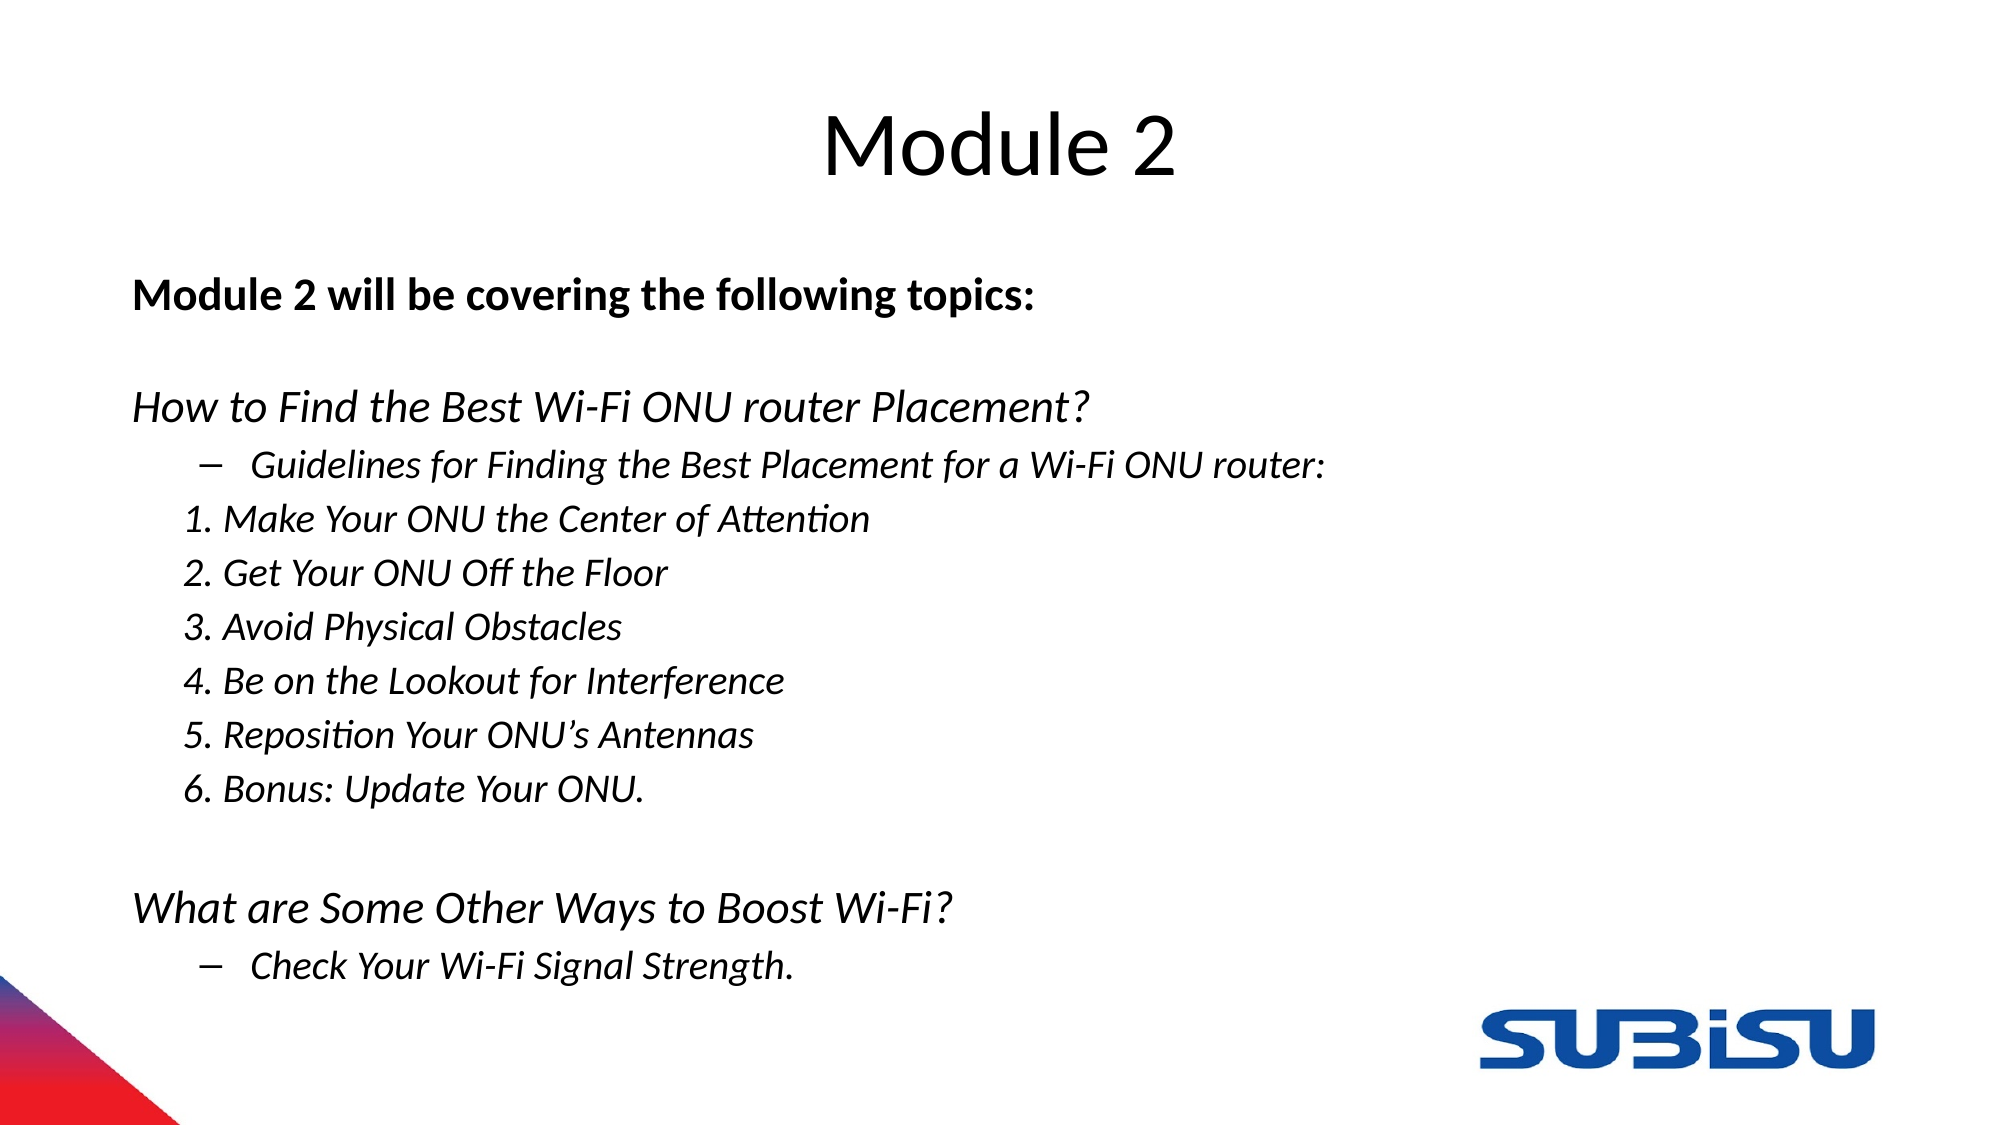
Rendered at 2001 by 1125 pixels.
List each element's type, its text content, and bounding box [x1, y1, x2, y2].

list Module 2 will be covering the following topics: How to Find the Best Wi-Fi ONU router Placement? Guidelines for Finding the Best Placement for a Wi-Fi ONU router: 1. Make Your ONU the Center of Attention 2. Get Your ONU Off the Floor 3. Avoid Physical Obstacles 4. Be on the Lookout for Interference 5. Reposition Your ONU’s Antennas 6. Bonus: Update Your ONU. What are Some Other Ways to Boost Wi-Fi? Check Your Wi-Fi Signal Strength. [99, 256, 1900, 1005]
title Module 2 [99, 45, 1900, 233]
picture [0, 0, 2000, 1125]
